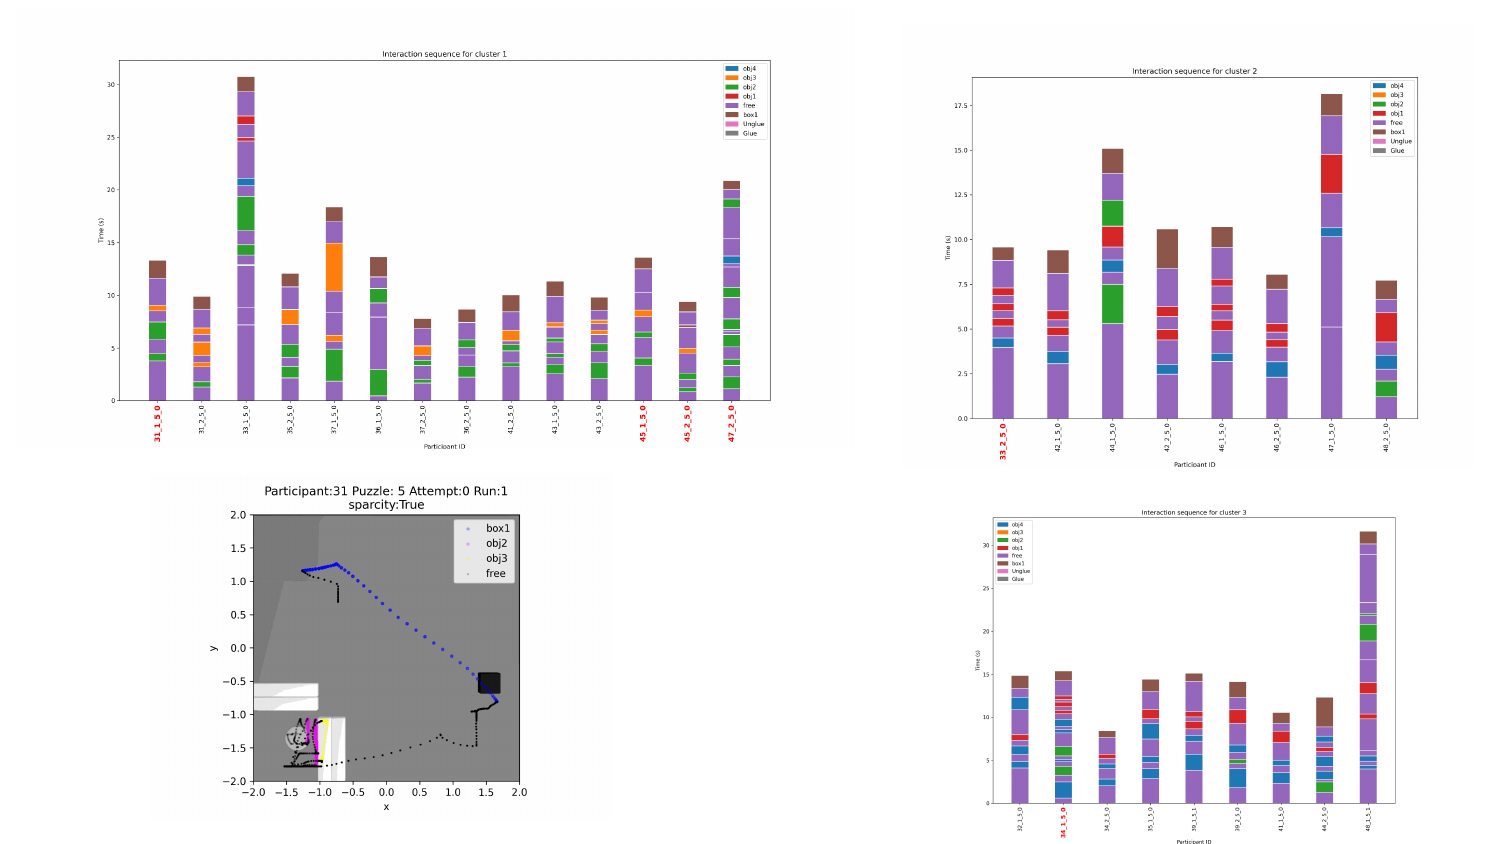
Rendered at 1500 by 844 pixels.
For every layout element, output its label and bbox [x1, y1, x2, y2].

picture [928, 473, 1447, 844]
picture [14, 6, 854, 450]
picture [900, 24, 1476, 467]
picture [150, 473, 611, 819]
